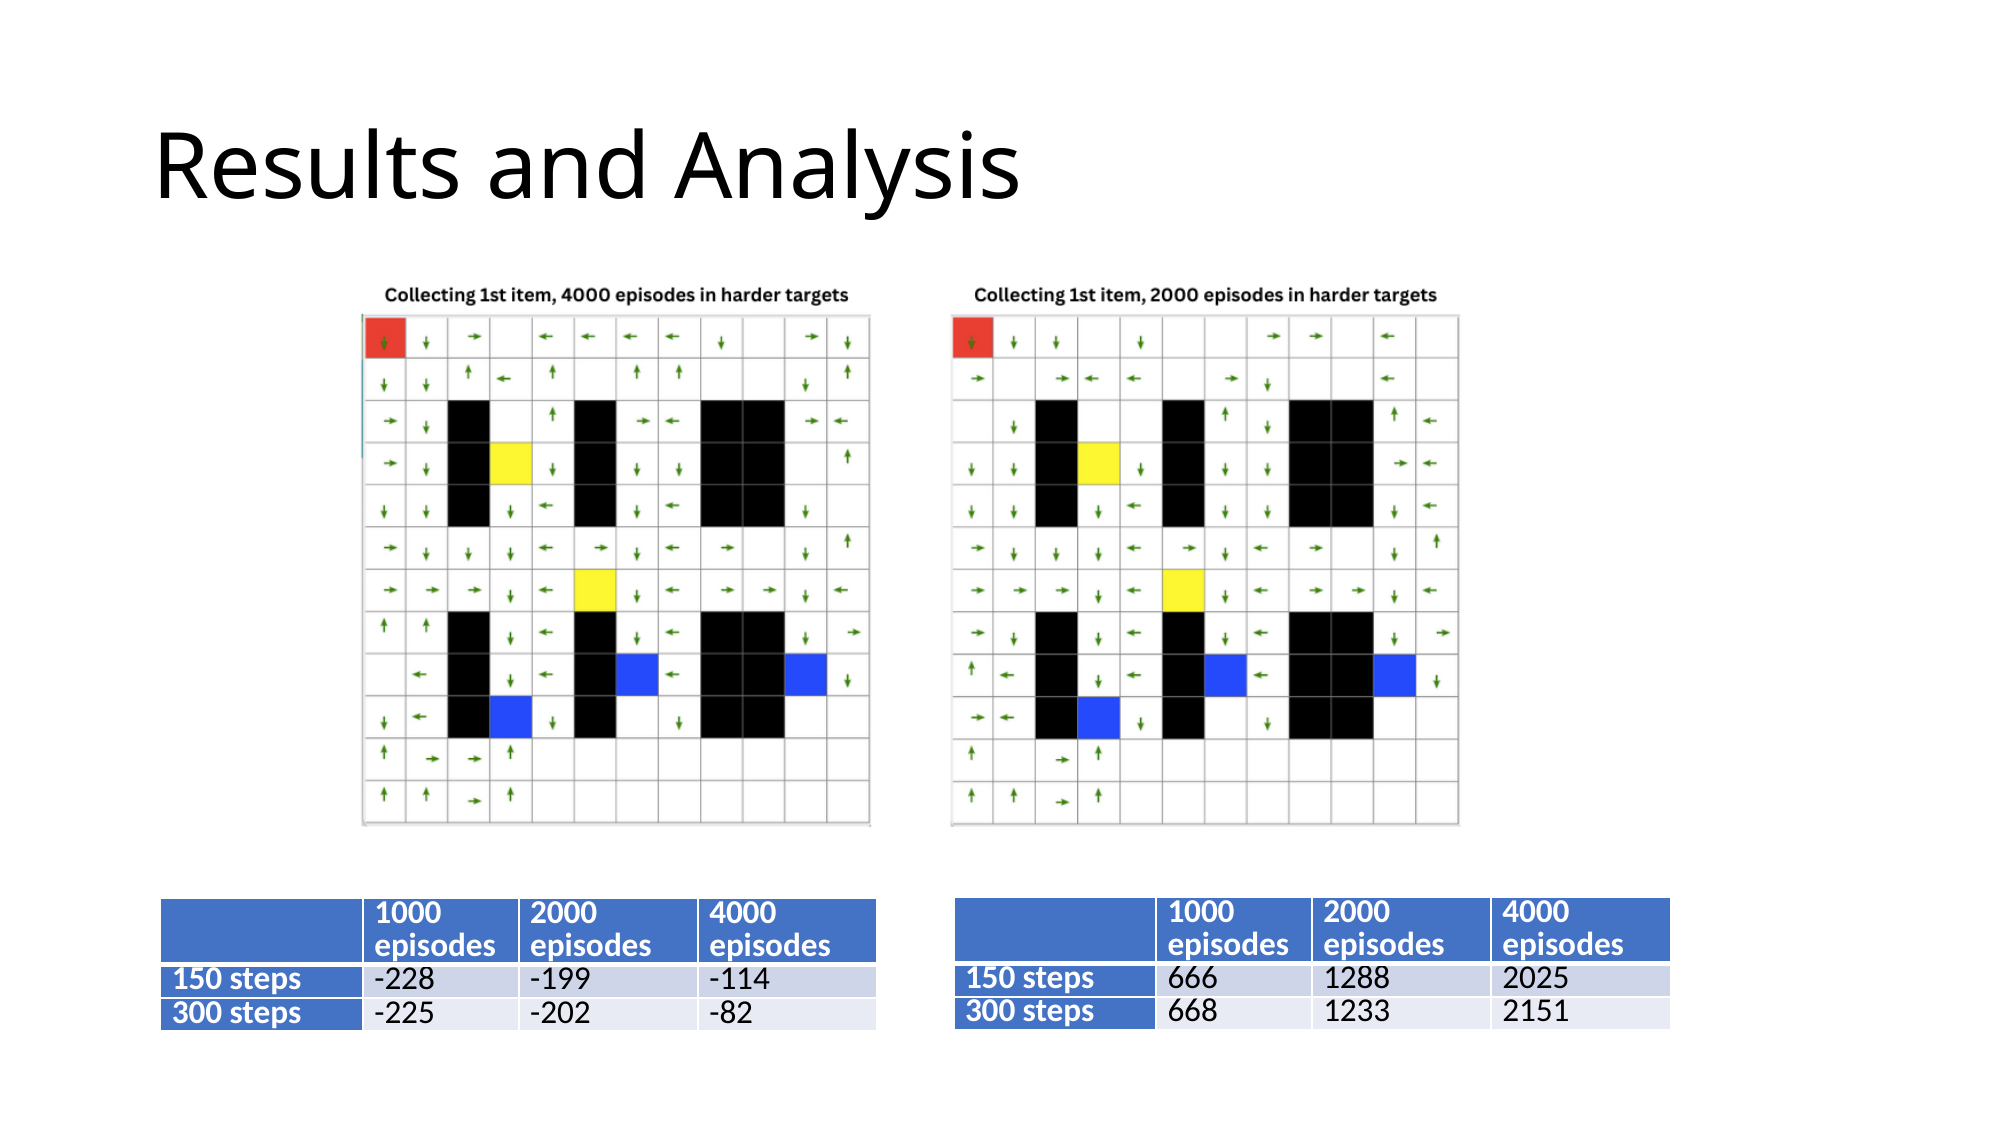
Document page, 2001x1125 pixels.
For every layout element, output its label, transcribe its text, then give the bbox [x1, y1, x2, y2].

table_cell -225 [364, 999, 518, 1030]
table_cell 2025 [1492, 966, 1670, 996]
table_header [161, 899, 362, 962]
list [341, 277, 1482, 835]
table_header 4000 episodes [1492, 898, 1670, 961]
table_cell -82 [699, 999, 876, 1030]
table_cell 300 steps [955, 998, 1155, 1029]
title Results and Analysis [137, 59, 1863, 278]
table_header 2000 episodes [1313, 898, 1490, 961]
table_header 2000 episodes [520, 899, 697, 962]
table_cell 150 steps [955, 966, 1155, 996]
table_header 1000 episodes [1157, 898, 1311, 961]
table_cell -202 [520, 999, 697, 1030]
table_cell 2151 [1492, 998, 1670, 1029]
table_header 4000 episodes [699, 899, 876, 962]
table_cell 668 [1157, 998, 1311, 1029]
table_cell -199 [520, 967, 697, 997]
table_cell 300 steps [161, 999, 362, 1030]
table_cell 666 [1157, 966, 1311, 996]
table_header [955, 898, 1155, 961]
table_header 1000 episodes [364, 899, 518, 962]
table_cell 150 steps [161, 967, 362, 997]
table_cell 1233 [1313, 998, 1490, 1029]
table_cell 1288 [1313, 966, 1490, 996]
table_cell -228 [364, 967, 518, 997]
table_cell -114 [699, 967, 876, 997]
